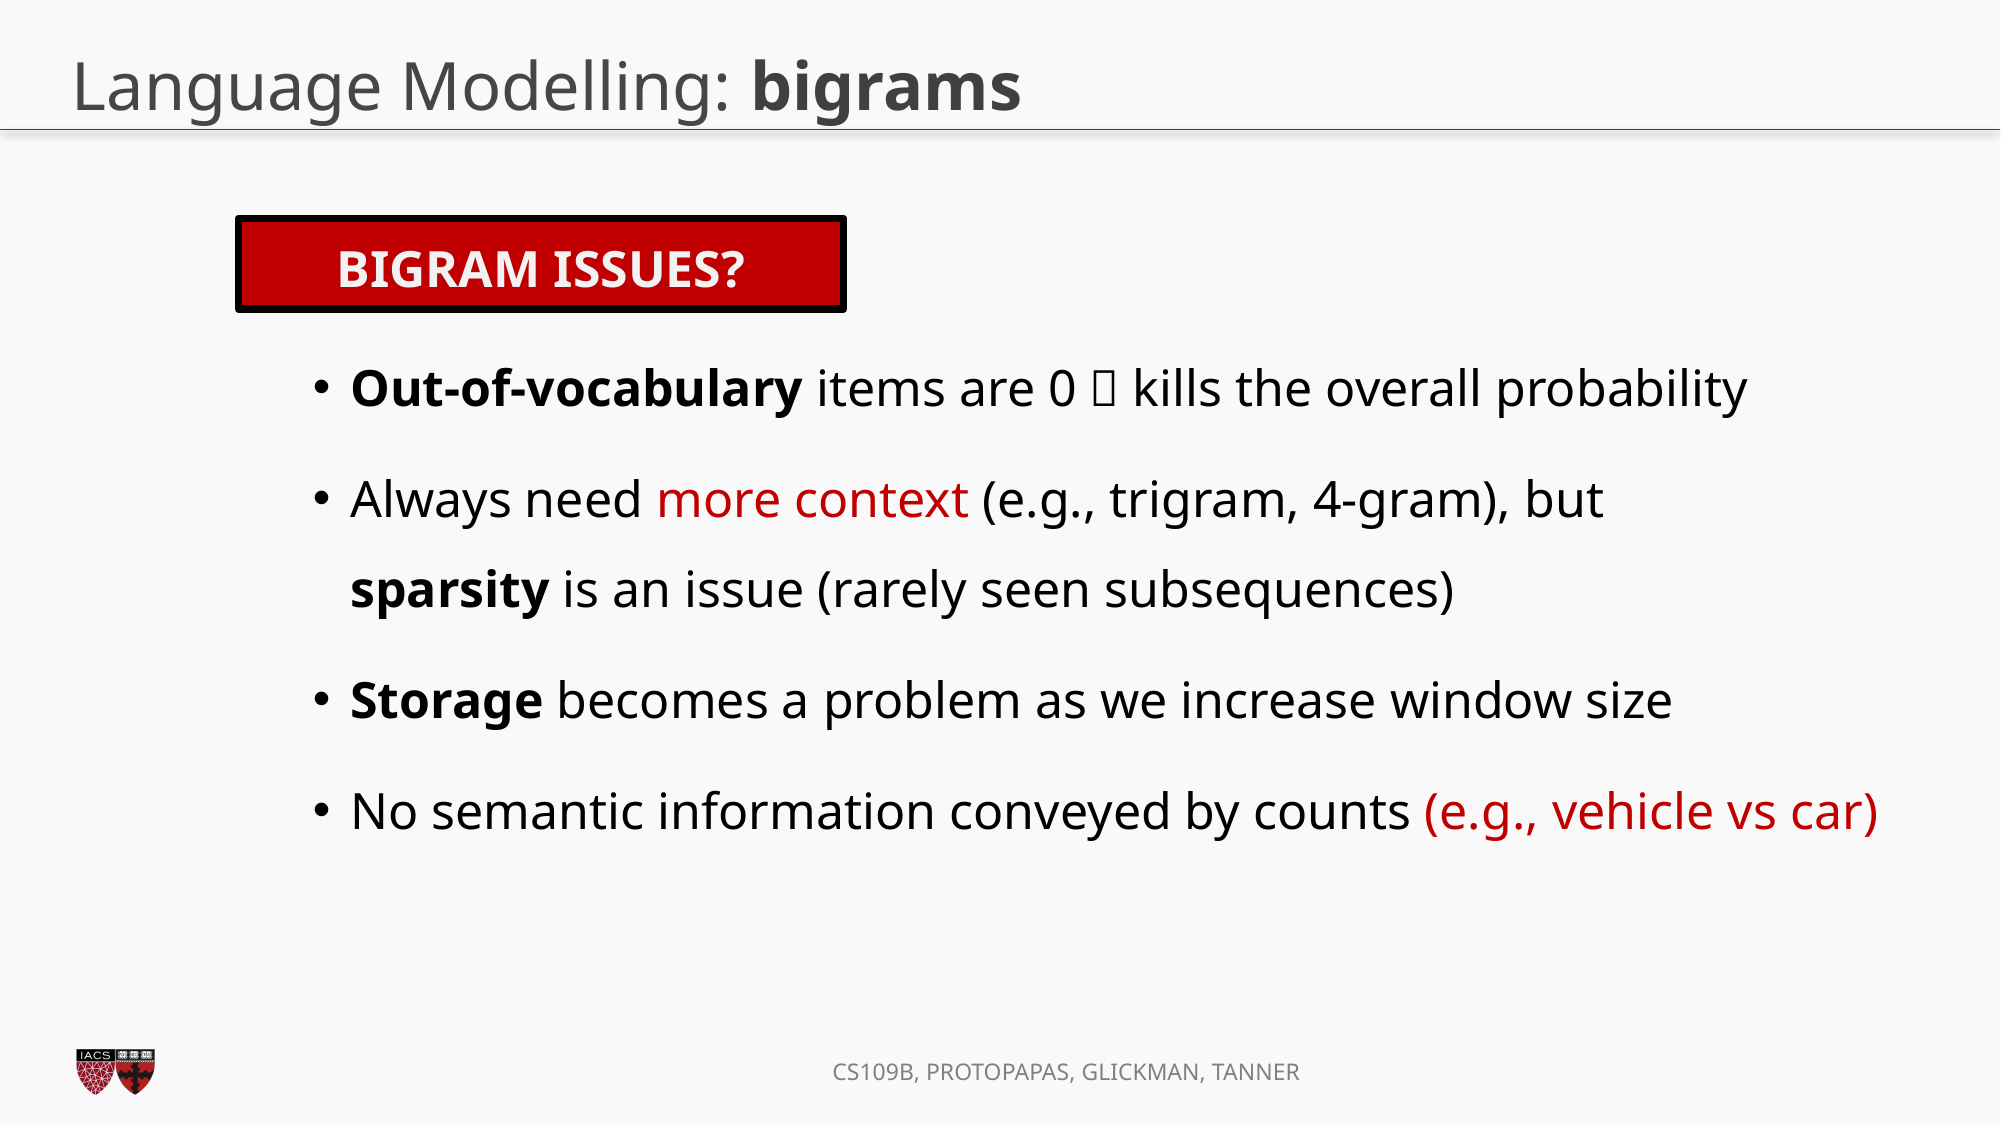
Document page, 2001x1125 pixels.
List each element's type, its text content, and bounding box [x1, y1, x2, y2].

title Language Modelling: bigrams [56, 36, 1524, 227]
picture [75, 1049, 155, 1095]
text_box Out-of-vocabulary items are 0  kills the overall probability Always need more context (e.g., trigram, 4-gram), but sparsity is an issue (rarely seen subsequences) Storage becomes a problem as we increase window size No semantic information conveyed by counts (e.g., vehicle vs car) [297, 319, 1909, 892]
text_box BIGRAM ISSUES? [238, 218, 844, 309]
